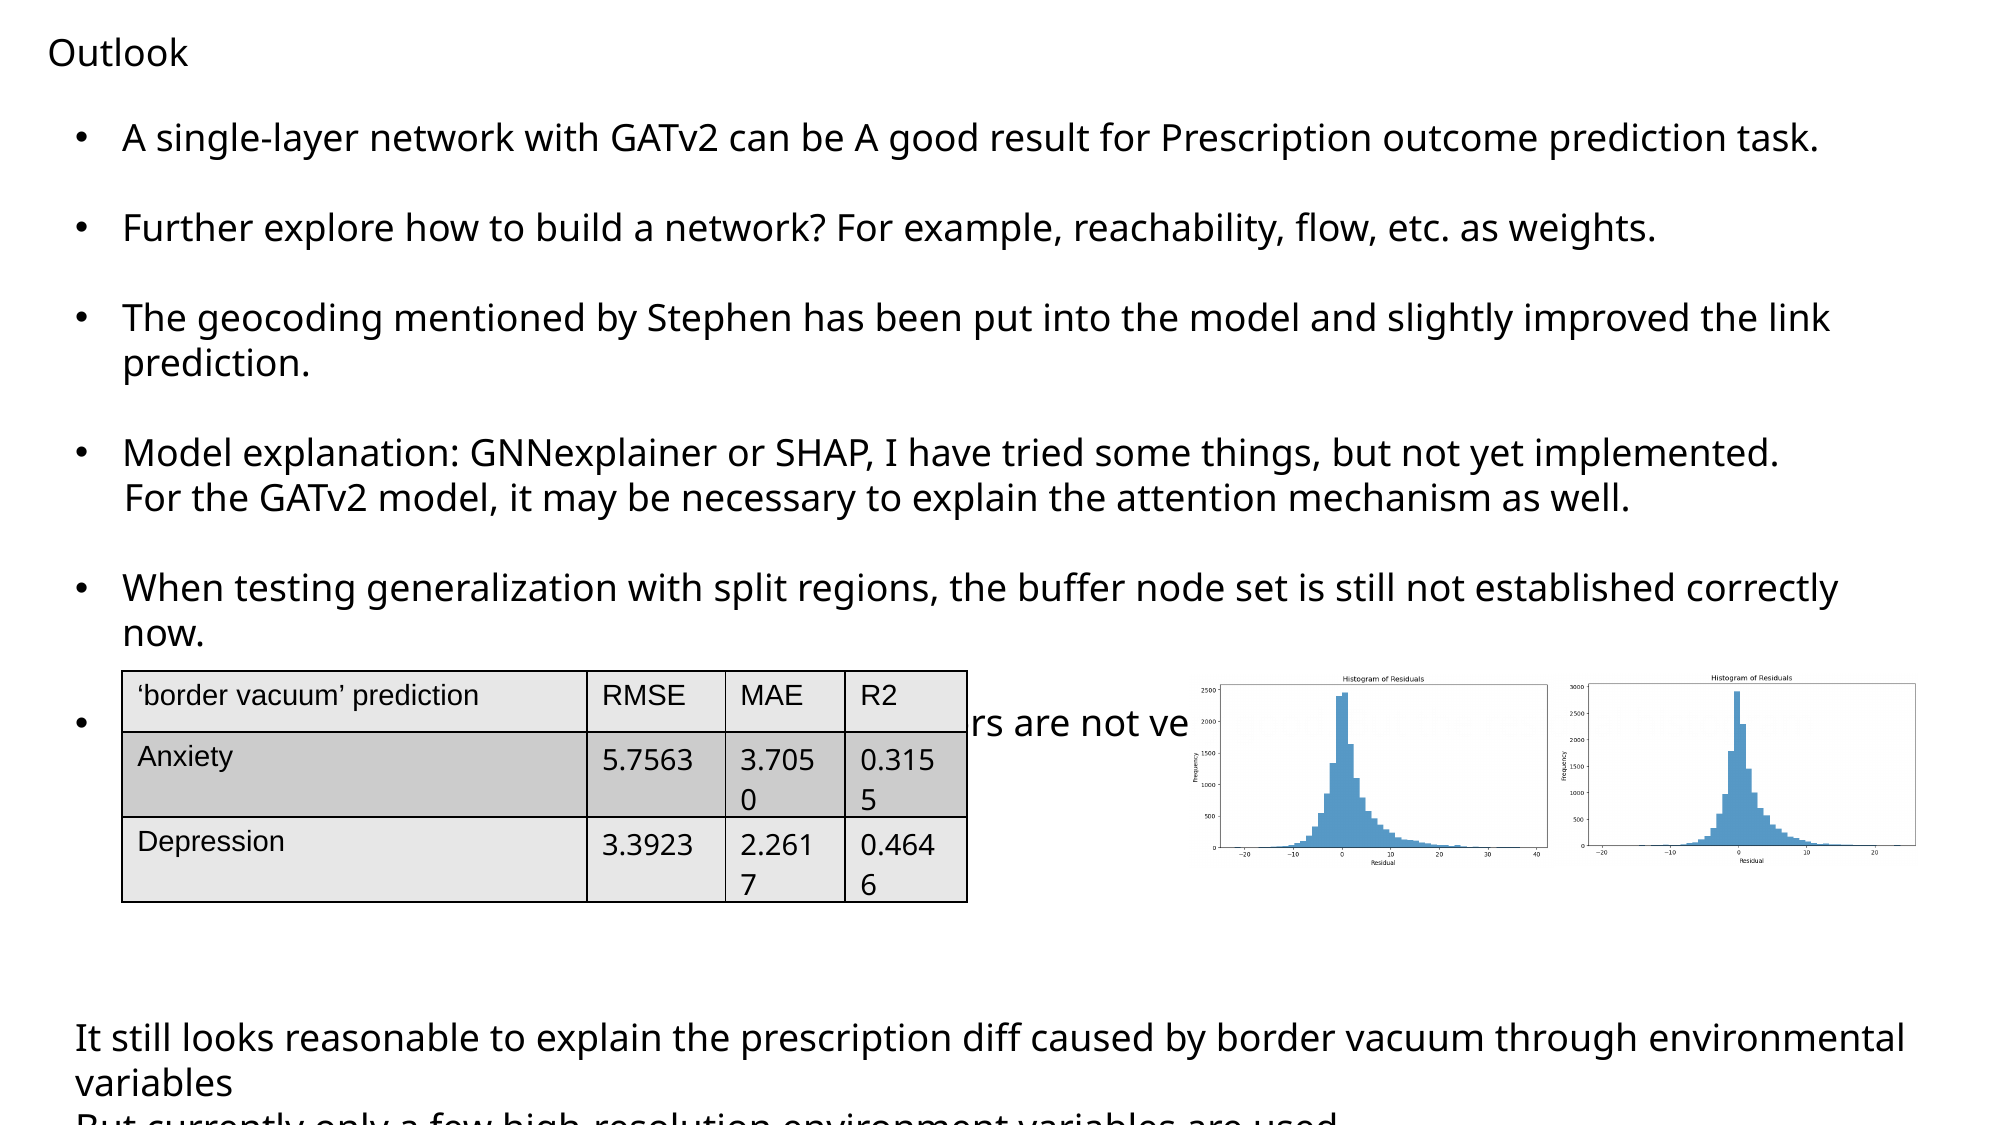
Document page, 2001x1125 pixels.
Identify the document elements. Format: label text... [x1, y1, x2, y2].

table_cell 0.3155 [846, 733, 966, 816]
picture [1189, 672, 1918, 868]
table_header RMSE [588, 672, 725, 731]
table_cell 0.4646 [846, 818, 966, 901]
table_header ‘border vacuum’ prediction [123, 672, 586, 731]
table_cell 3.7050 [726, 733, 844, 816]
table_cell Anxiety [123, 733, 586, 816]
table_header MAE [726, 672, 844, 731]
text_box Outlook [32, 21, 555, 82]
table_cell 5.7563 [588, 733, 725, 816]
table_cell 2.2617 [726, 818, 844, 901]
table_cell 3.3923 [588, 818, 725, 901]
text_box A single-layer network with GATv2 can be A good result for Prescription outcome prediction task. Further explore how to build a network? For example, reachability, flow, etc. as weights. The geocoding mentioned by Stephen has been put into the model and slightly improved the link prediction. Model explanation: GNNexplainer or SHAP, I have tried some things, but not yet implemented. For the GATv2 model, it may be necessary to explain the attention mechanism as well. When testing generalization with split regions, the buffer node set is still not established correctly now. Link prediction for border vacuum - The indicators are not very good. But the residual histogram looks fine? It still looks reasonable to explain the prescription diff caused by border vacuum through environmental variables But currently only a few high-resolution environment variables are used. Resolution of most environmental variables in MEDSAT is too coarse. Perhaps other remote sensing dataset could be brought in? [60, 107, 1930, 1125]
table_cell Depression [123, 818, 586, 901]
table_header R2 [846, 672, 966, 731]
